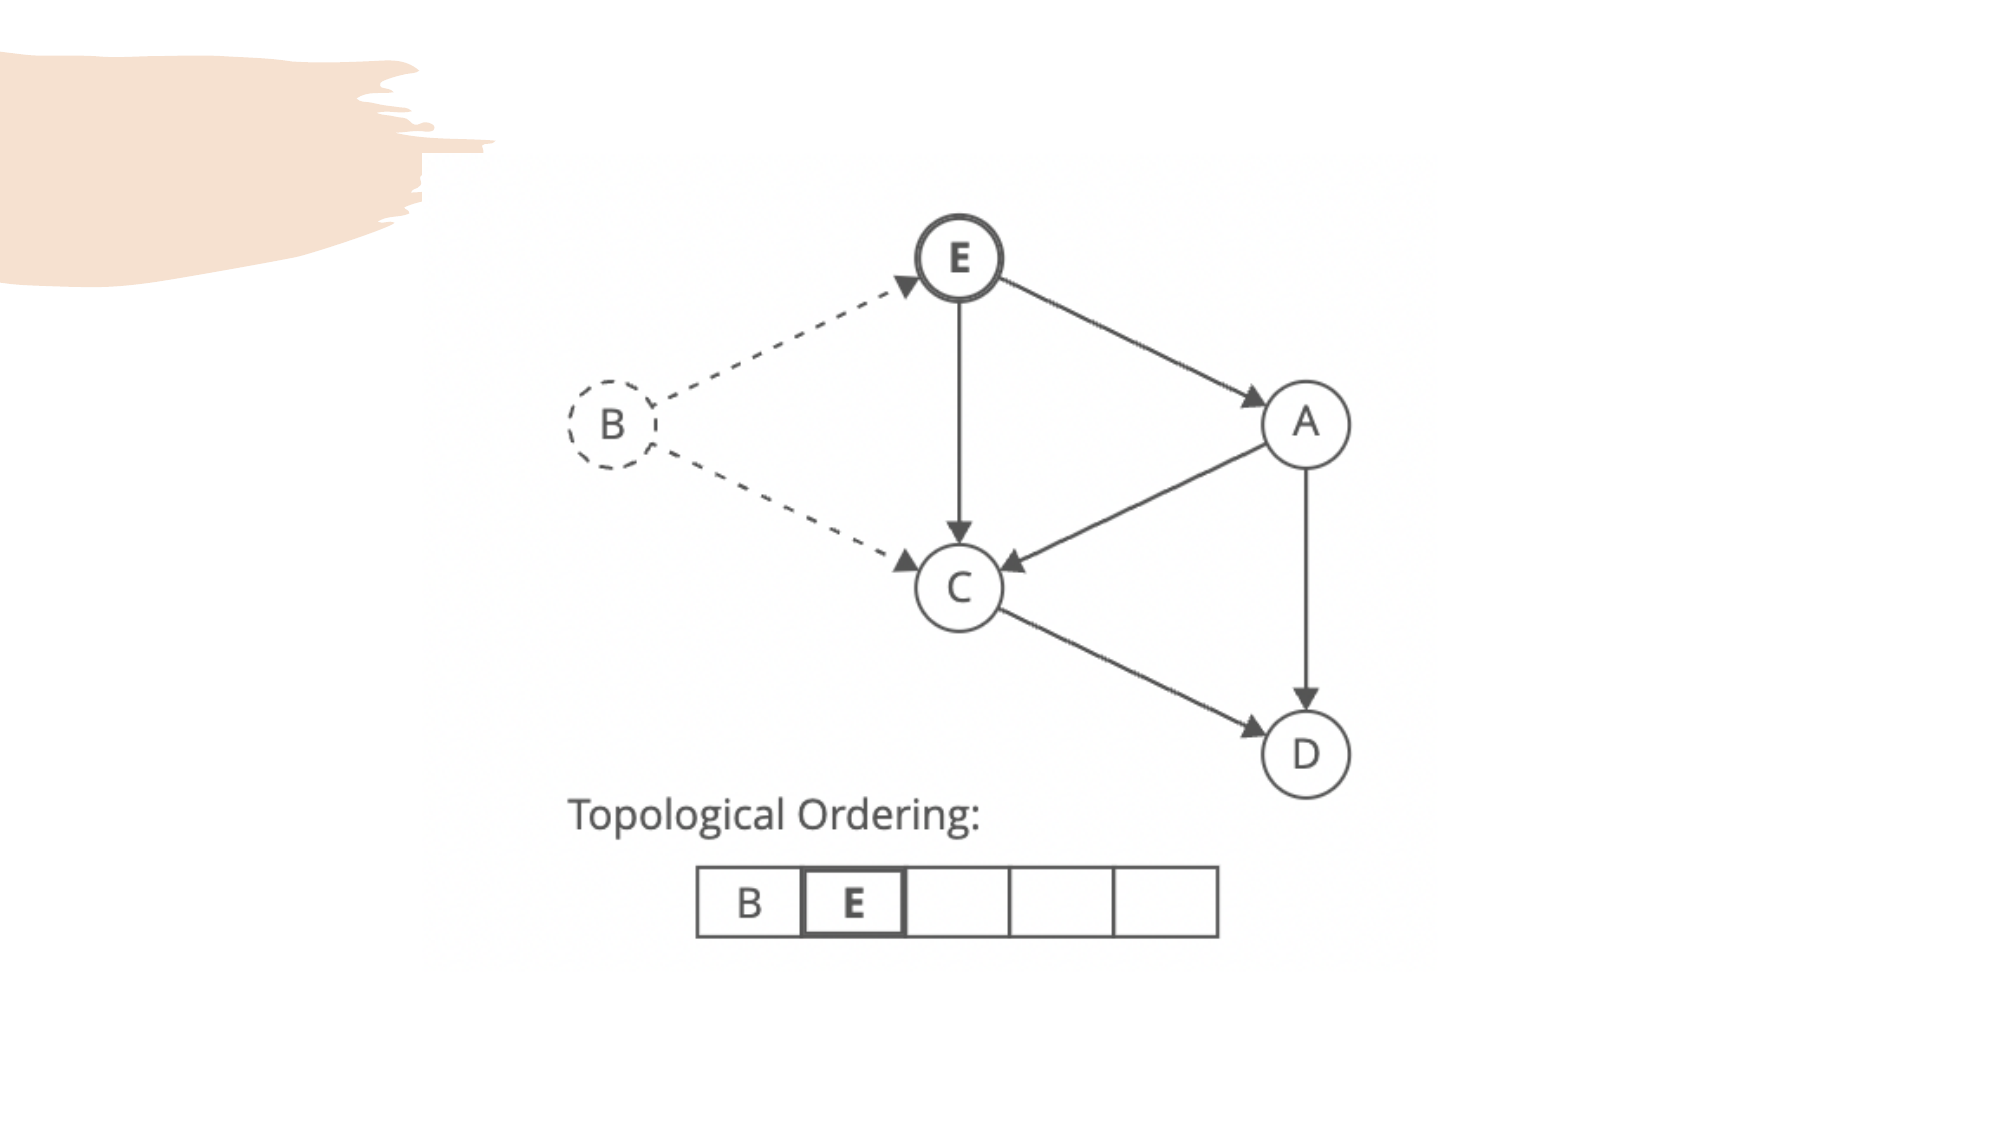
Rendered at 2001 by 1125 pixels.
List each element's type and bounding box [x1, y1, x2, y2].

list [422, 153, 1438, 972]
